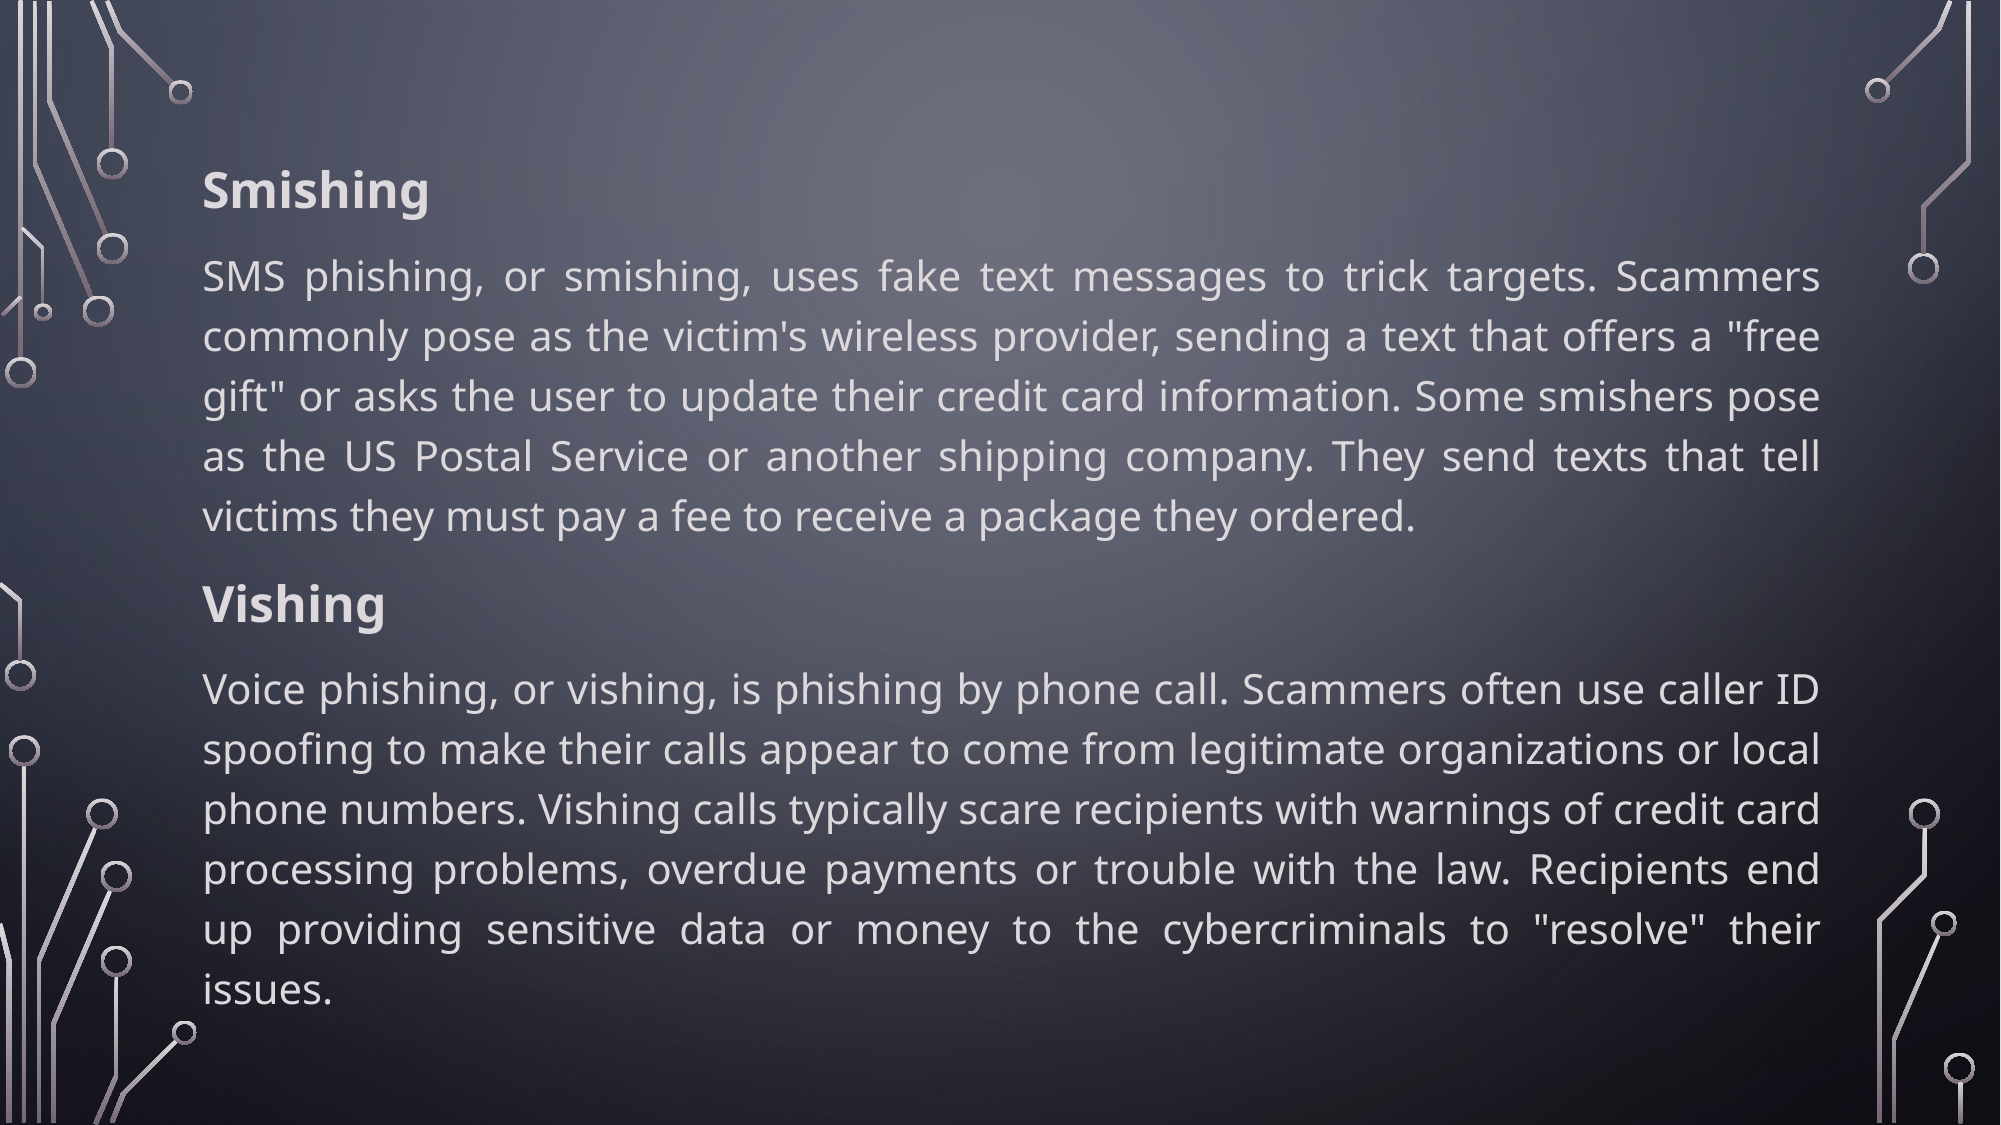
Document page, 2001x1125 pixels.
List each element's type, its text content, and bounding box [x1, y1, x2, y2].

list Smishing SMS phishing, or smishing, uses fake text messages to trick targets. Scammers commonly pose as the victim's wireless provider, sending a text that offers a "free gift" or asks the user to update their credit card information. Some smishers pose as the US Postal Service or another shipping company. They send texts that tell victims they must pay a fee to receive a package they ordered. Vishing Voice phishing, or vishing, is phishing by phone call. Scammers often use caller ID spoofing to make their calls appear to come from legitimate organizations or local phone numbers. Vishing calls typically scare recipients with warnings of credit card processing problems, overdue payments or trouble with the law. Recipients end up providing sensitive data or money to the cybercriminals to "resolve" their issues. [187, 139, 1837, 950]
